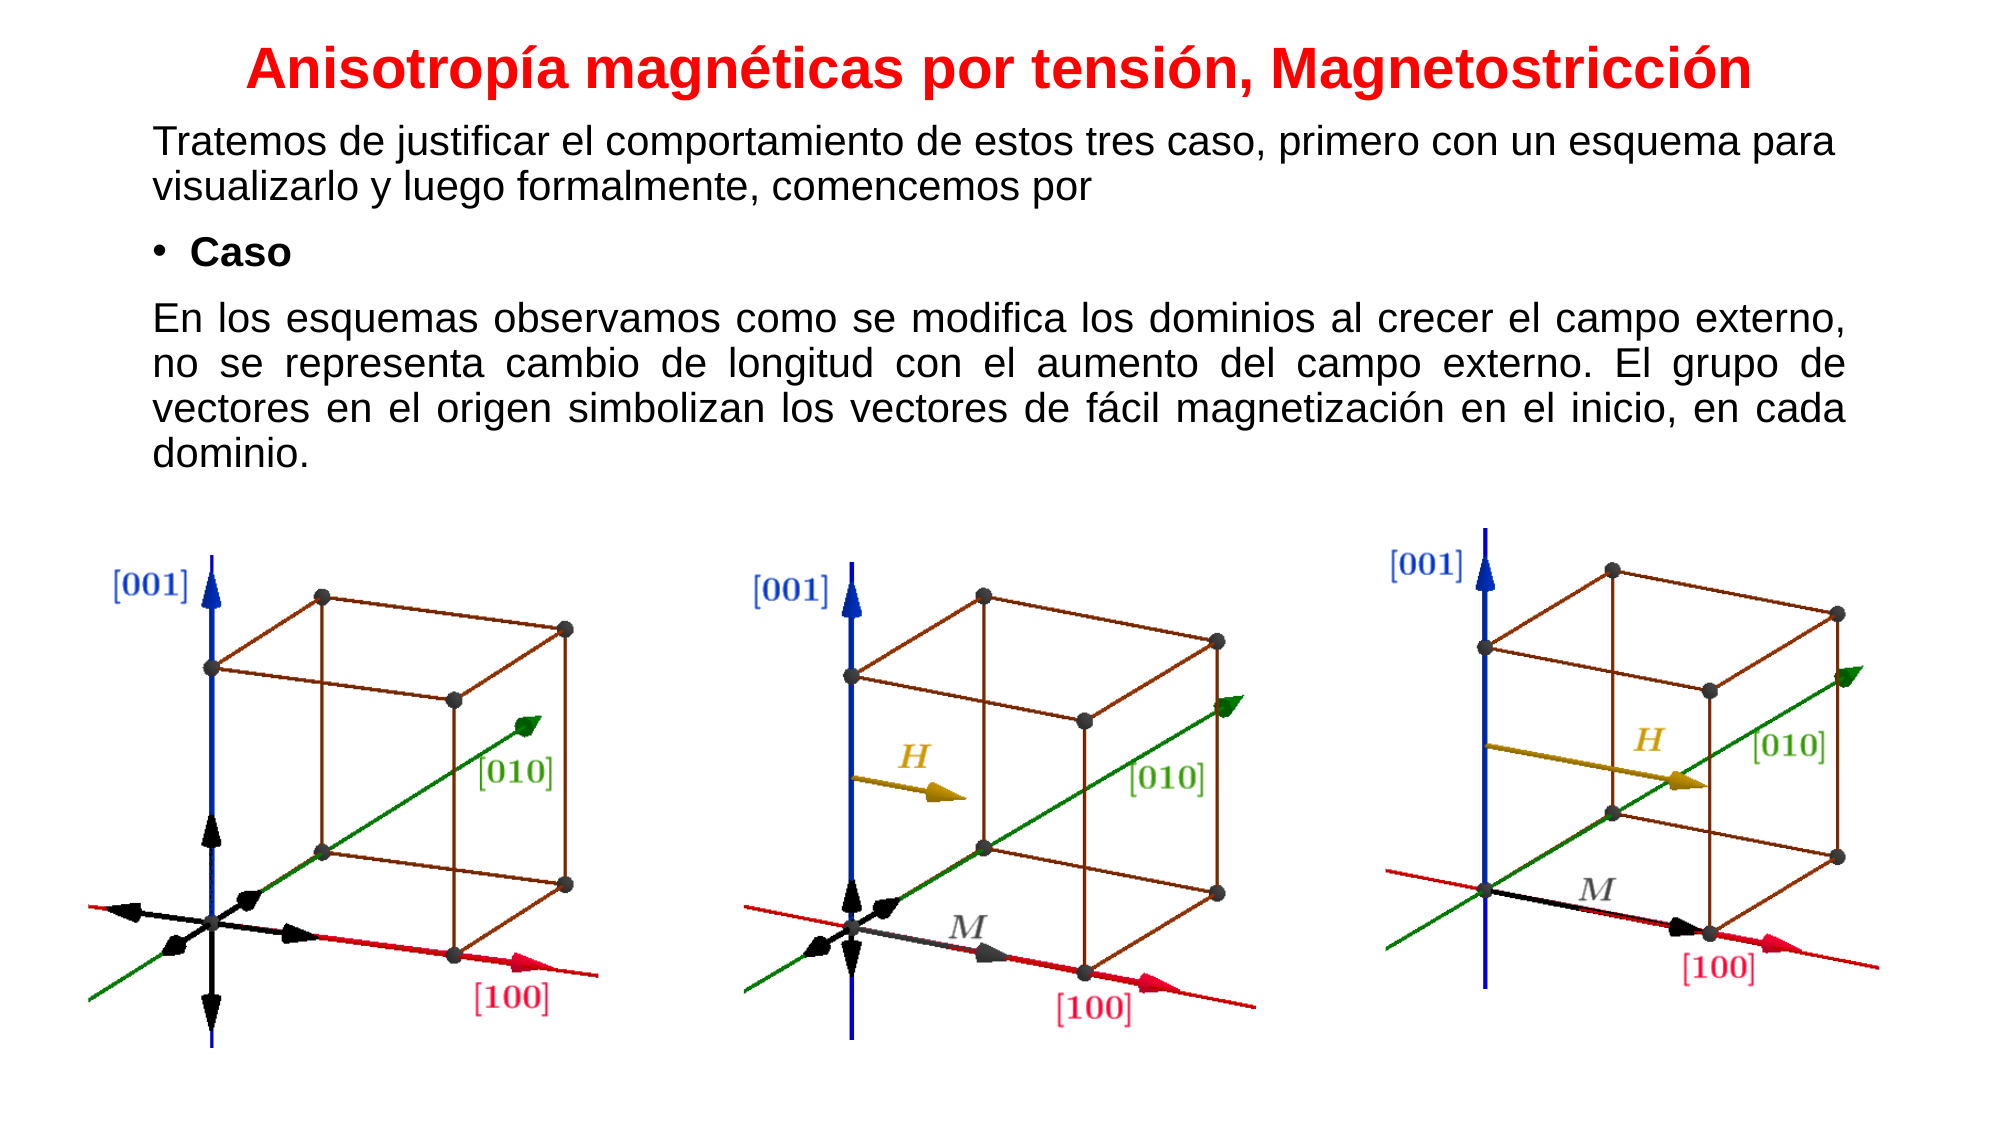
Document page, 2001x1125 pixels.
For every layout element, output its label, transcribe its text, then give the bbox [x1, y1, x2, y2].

picture [743, 562, 1256, 1040]
picture [88, 554, 599, 1048]
title Anisotropía magnéticas por tensión, Magnetostricción [137, 27, 1863, 112]
picture [1385, 528, 1880, 989]
